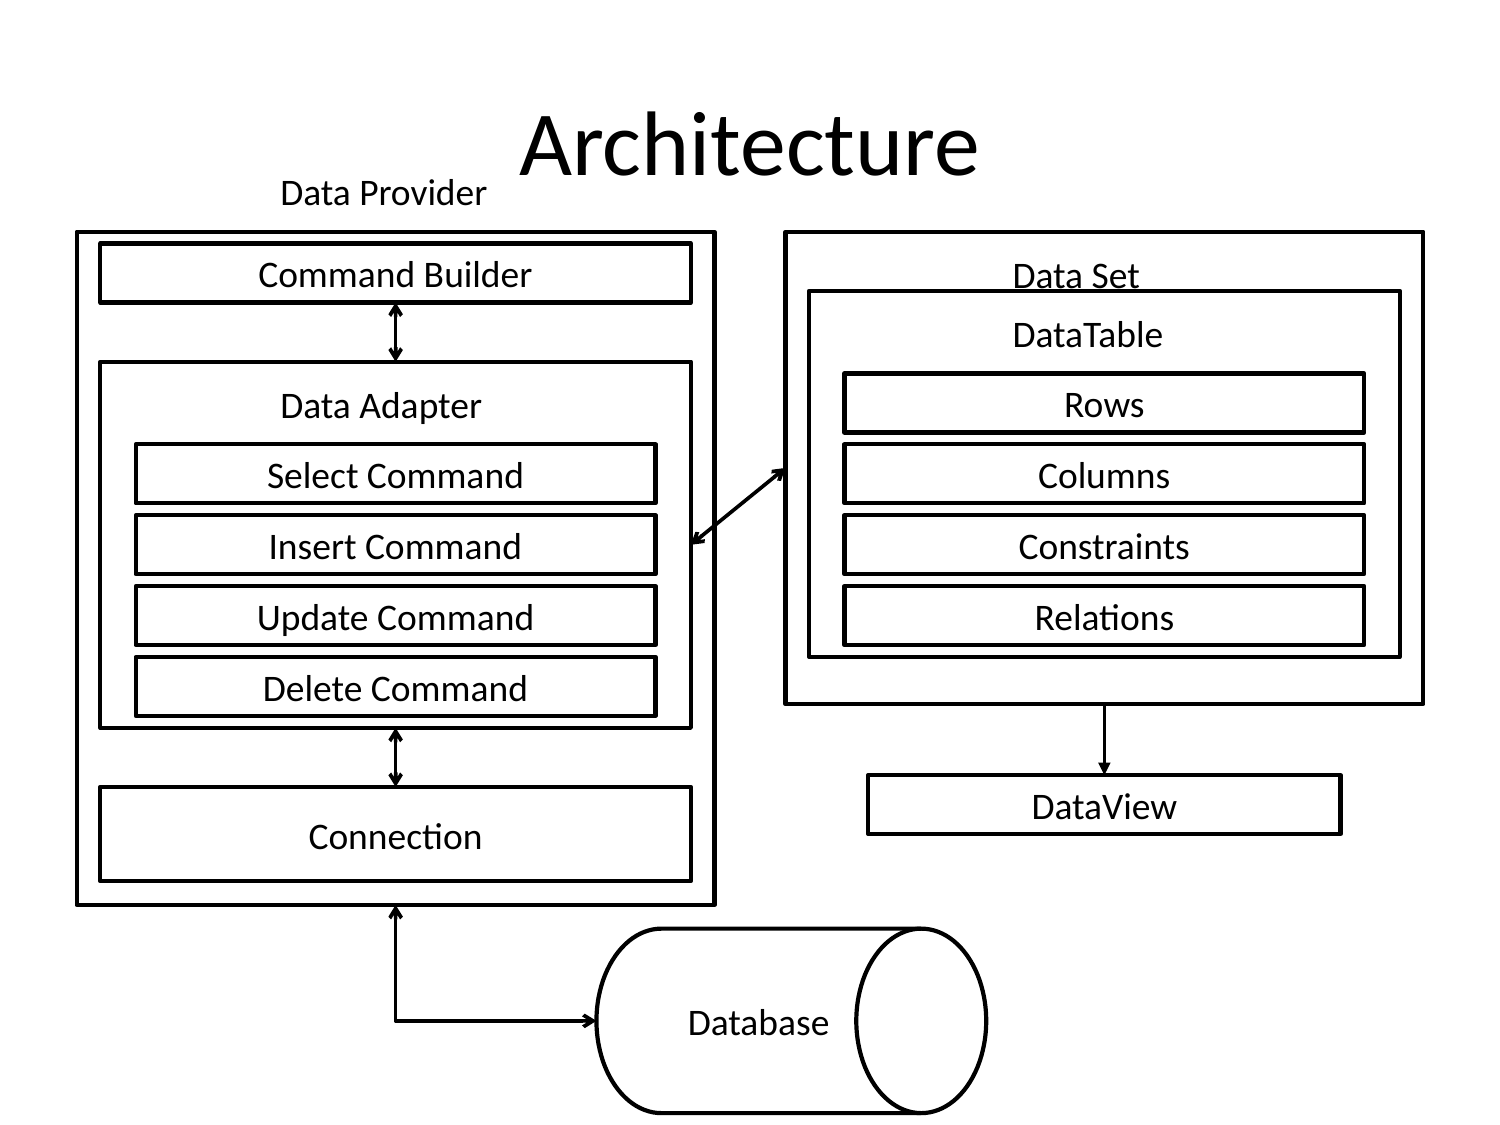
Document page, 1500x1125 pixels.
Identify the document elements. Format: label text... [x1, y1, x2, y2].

text_box Command Builder [98, 241, 693, 305]
text_box [807, 289, 1402, 659]
text_box DataView [866, 773, 1343, 836]
text_box Select Command [134, 442, 658, 505]
text_box Connection [98, 785, 693, 883]
text_box Columns [842, 442, 1366, 505]
text_box Rows [842, 371, 1366, 435]
text_box [98, 360, 693, 730]
text_box Relations [842, 584, 1366, 647]
text_box Update Command [134, 584, 658, 647]
text_box Data Adapter [265, 373, 621, 434]
text_box [783, 230, 1425, 706]
text_box Database [594, 926, 989, 1116]
text_box Insert Command [134, 513, 658, 576]
text_box Delete Command [134, 655, 658, 718]
title Architecture [75, 45, 1425, 233]
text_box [690, 467, 786, 545]
text_box Data Provider [265, 160, 621, 221]
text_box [437, 862, 555, 1064]
text_box Constraints [842, 513, 1366, 576]
text_box DataTable [998, 304, 1353, 363]
text_box [75, 230, 717, 907]
text_box Data Set [998, 243, 1353, 304]
